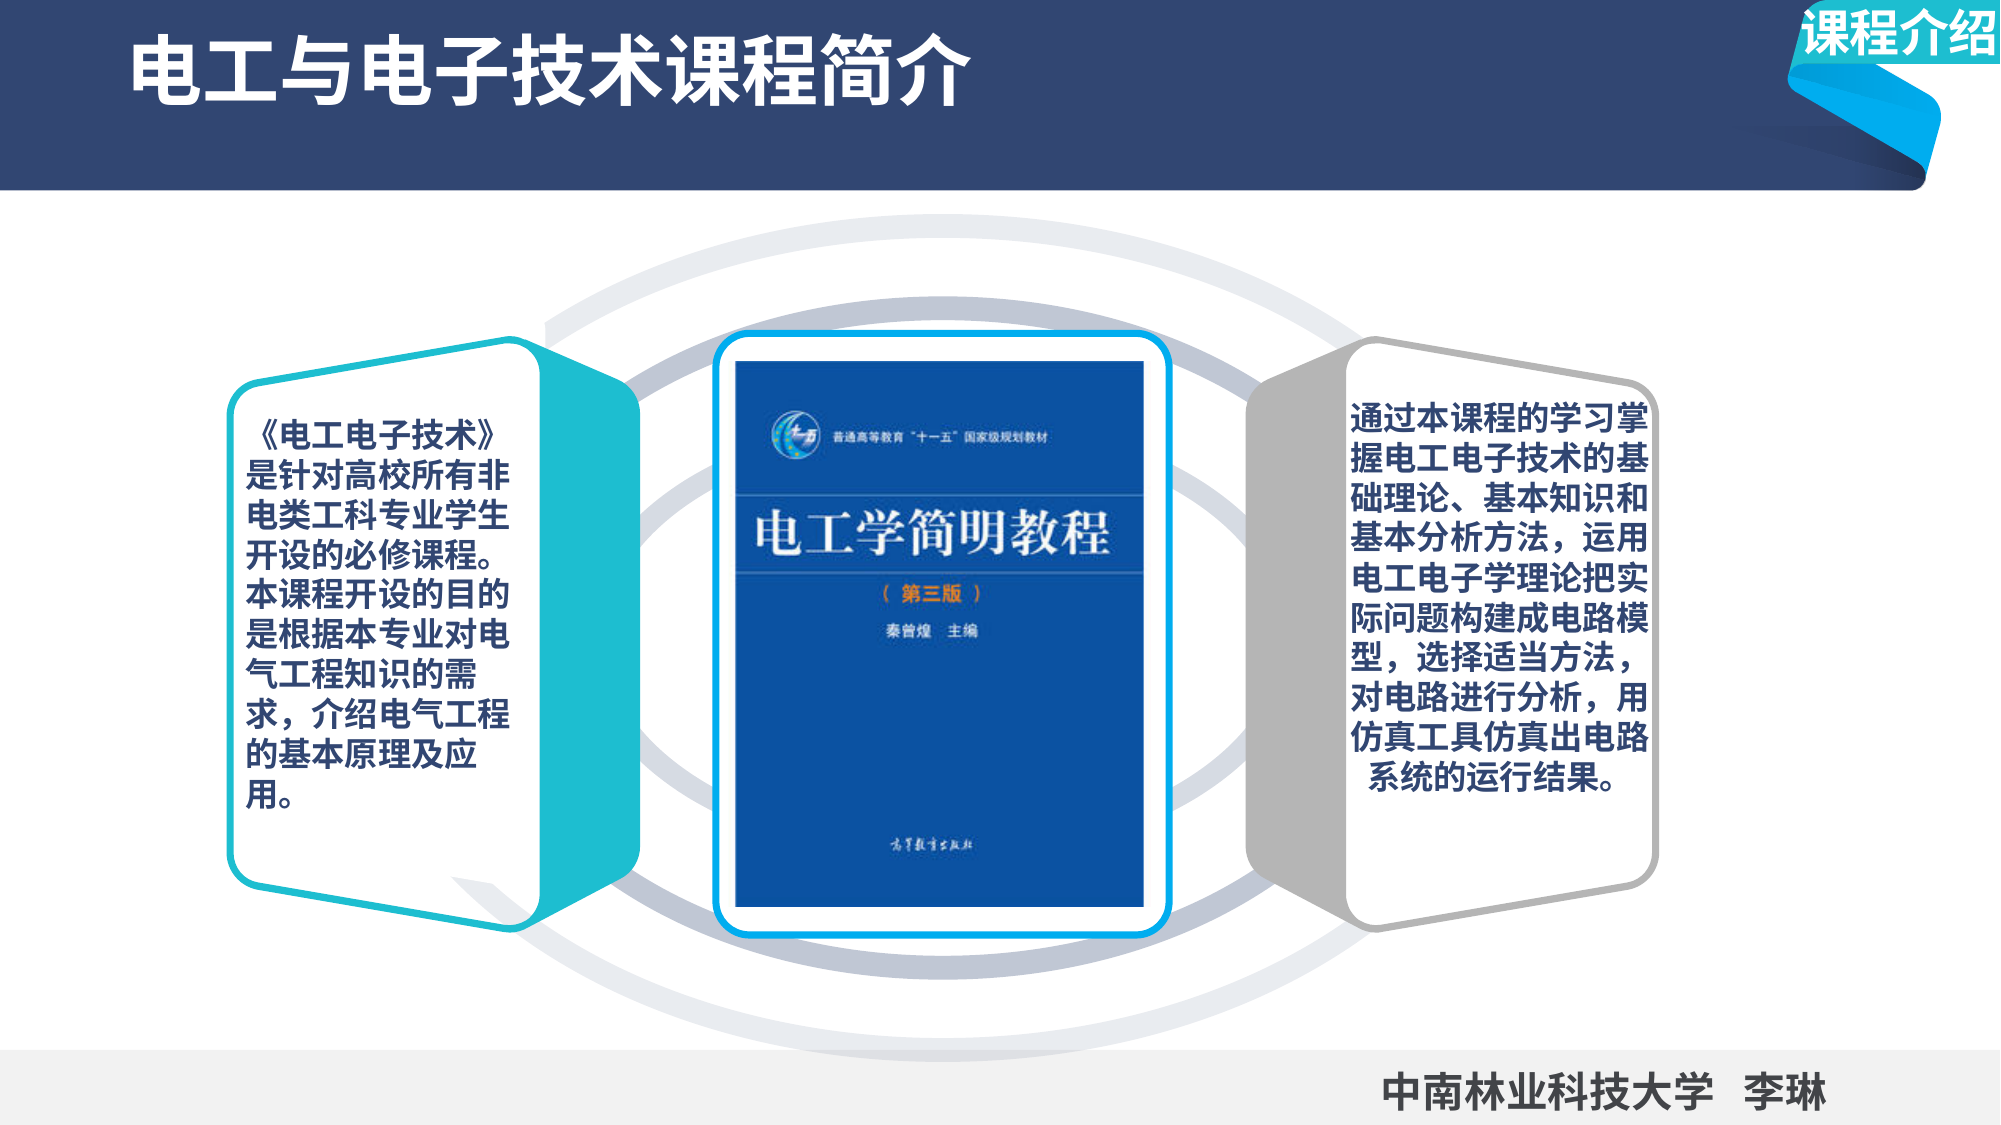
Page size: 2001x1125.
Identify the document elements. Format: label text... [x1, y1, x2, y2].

picture [728, 361, 1151, 908]
list 课程介绍 [1798, 0, 2000, 64]
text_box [226, 213, 1662, 1062]
title 电工与电子技术课程简介 [125, 30, 1898, 212]
text_box 中南林业科技大学 李琳 [1366, 1058, 1998, 1124]
